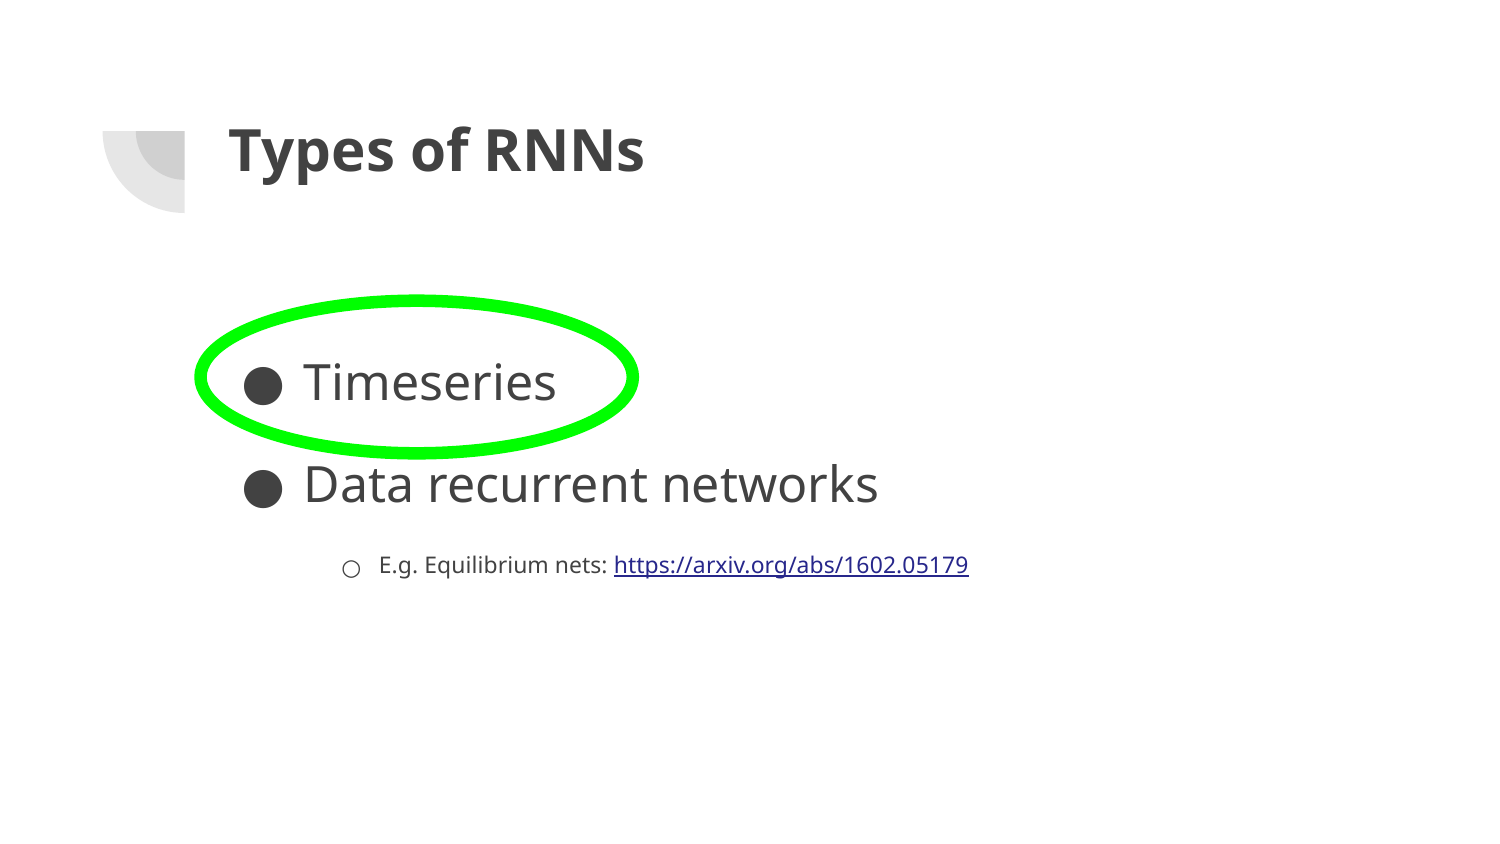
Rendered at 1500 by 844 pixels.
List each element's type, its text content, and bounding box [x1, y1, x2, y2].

text_box [200, 300, 633, 454]
title Types of RNNs [213, 98, 1368, 263]
list Timeseries Data recurrent networks E.g. Equilibrium nets: https://arxiv.org/abs/1602.05179 [213, 326, 1368, 744]
